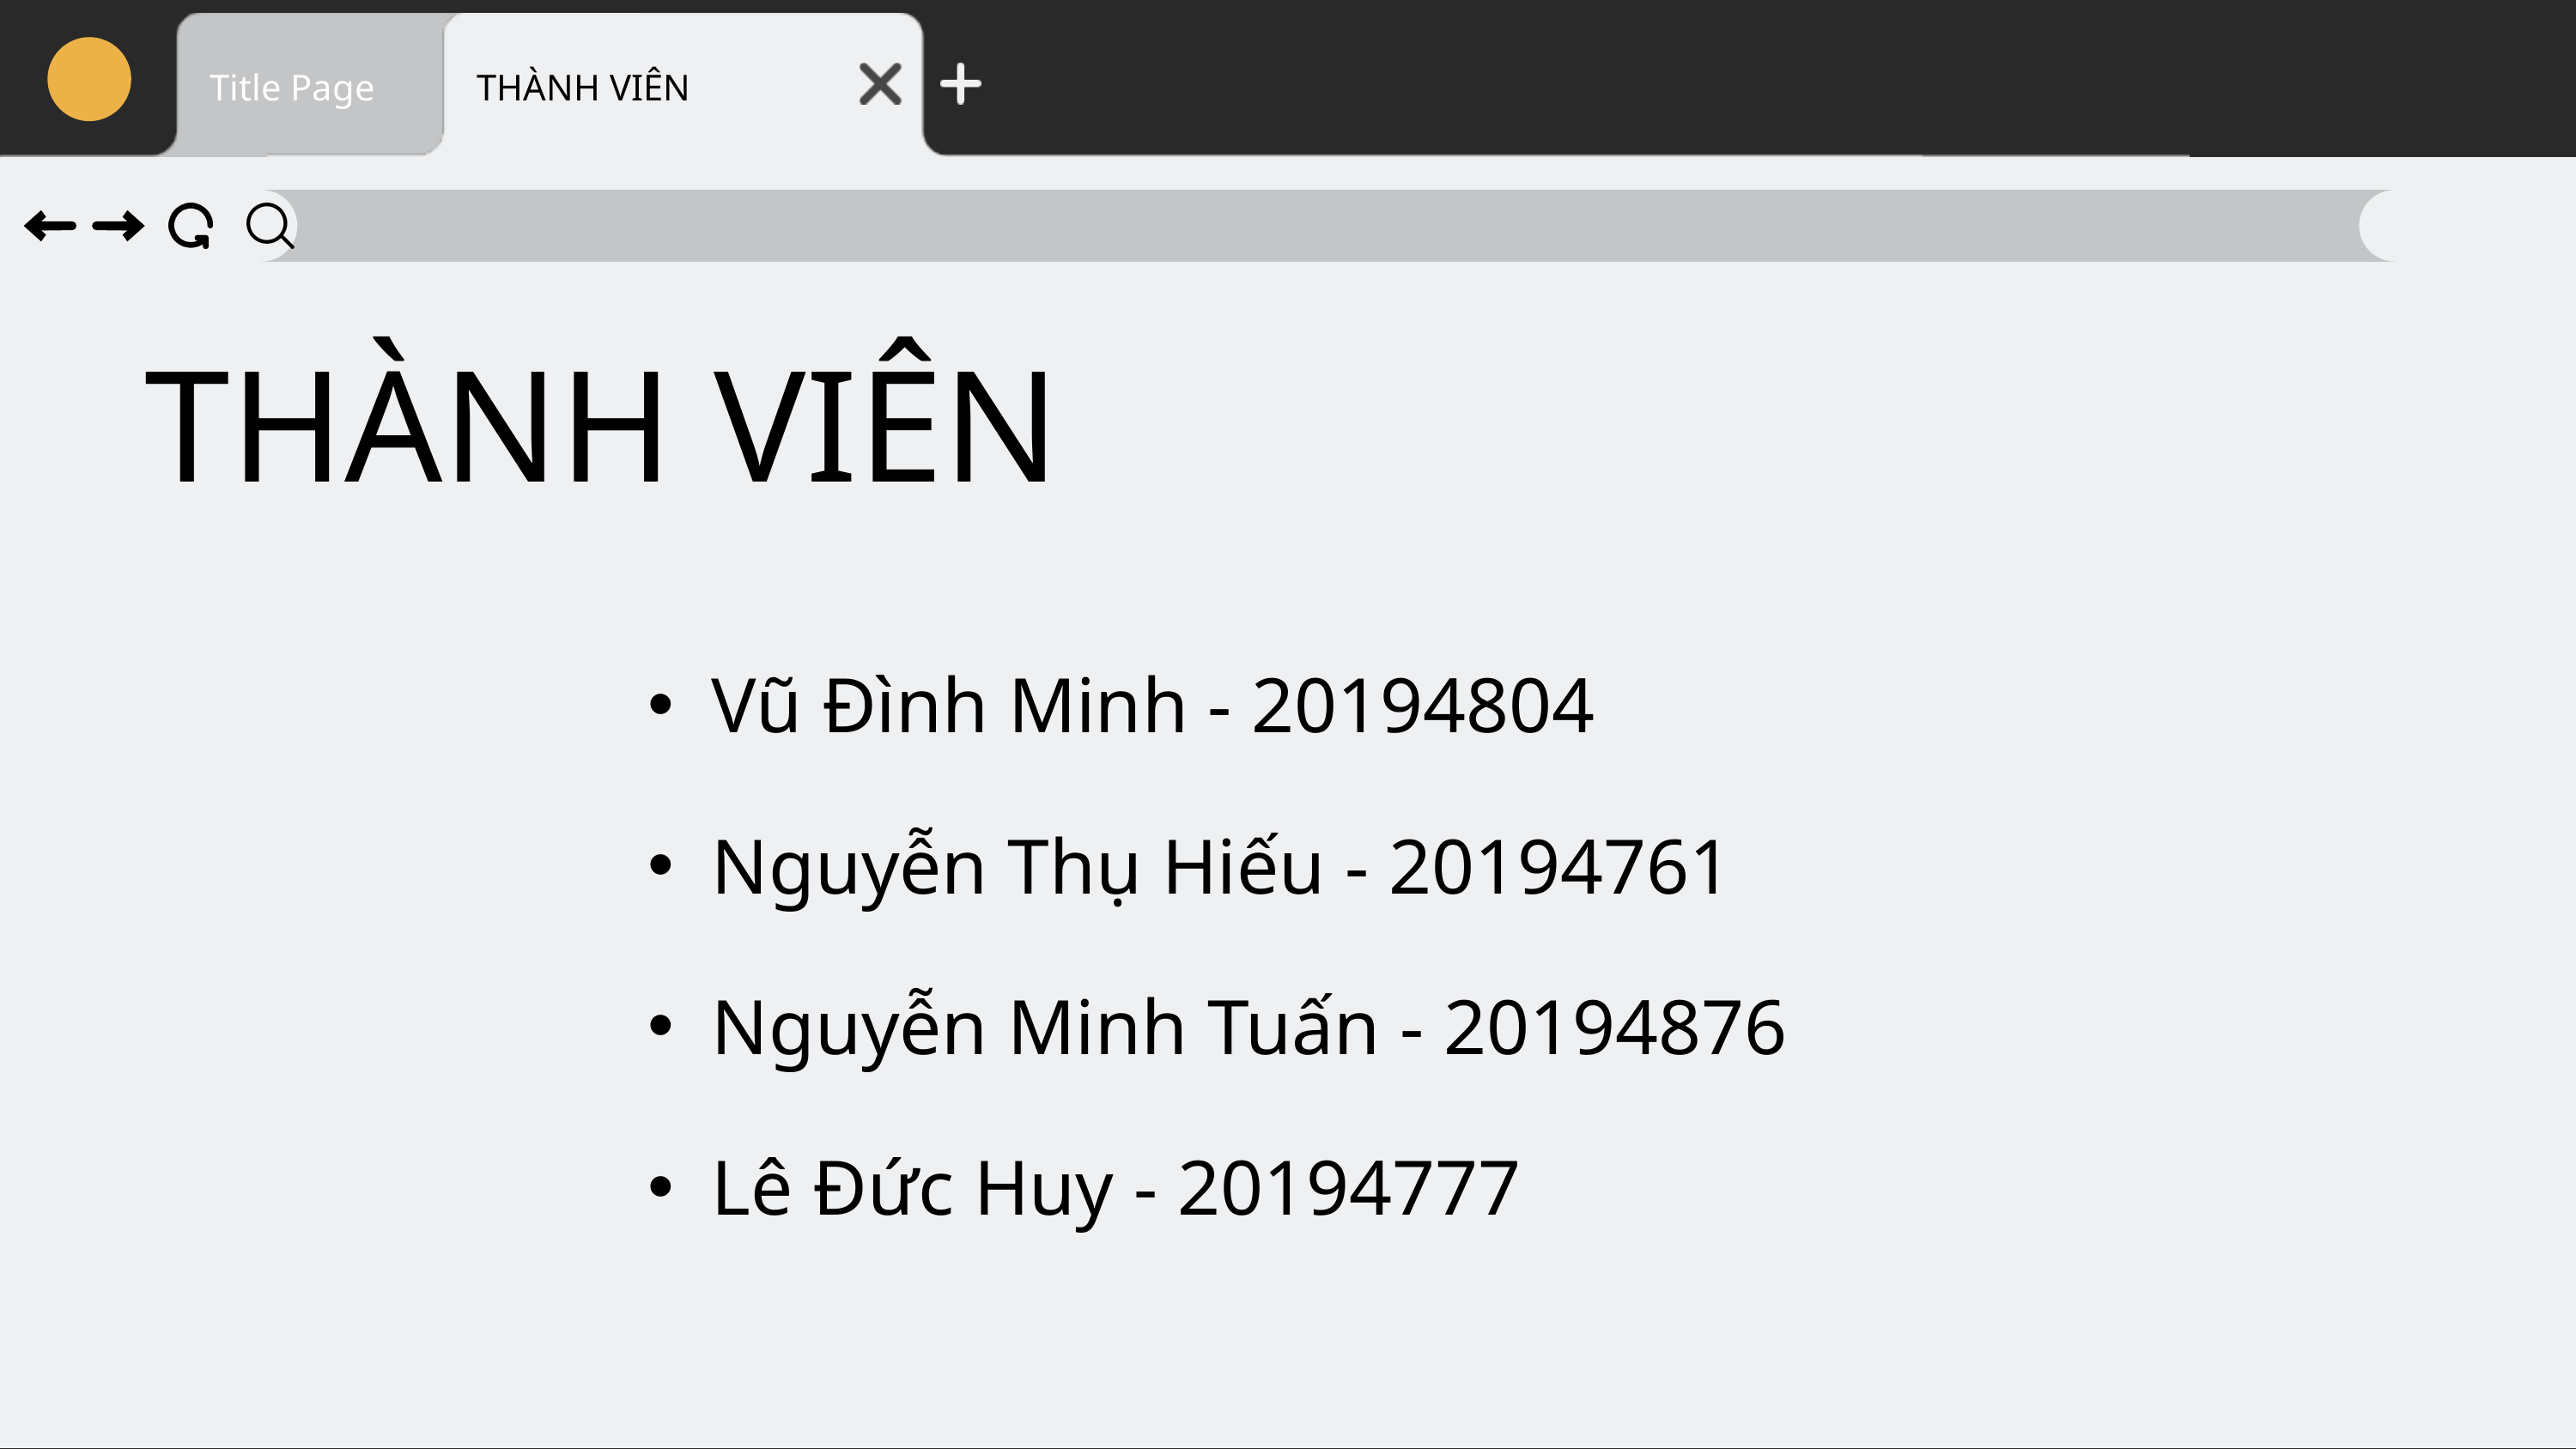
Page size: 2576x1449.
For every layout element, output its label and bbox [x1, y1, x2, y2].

text_box [0, 13, 2576, 1449]
